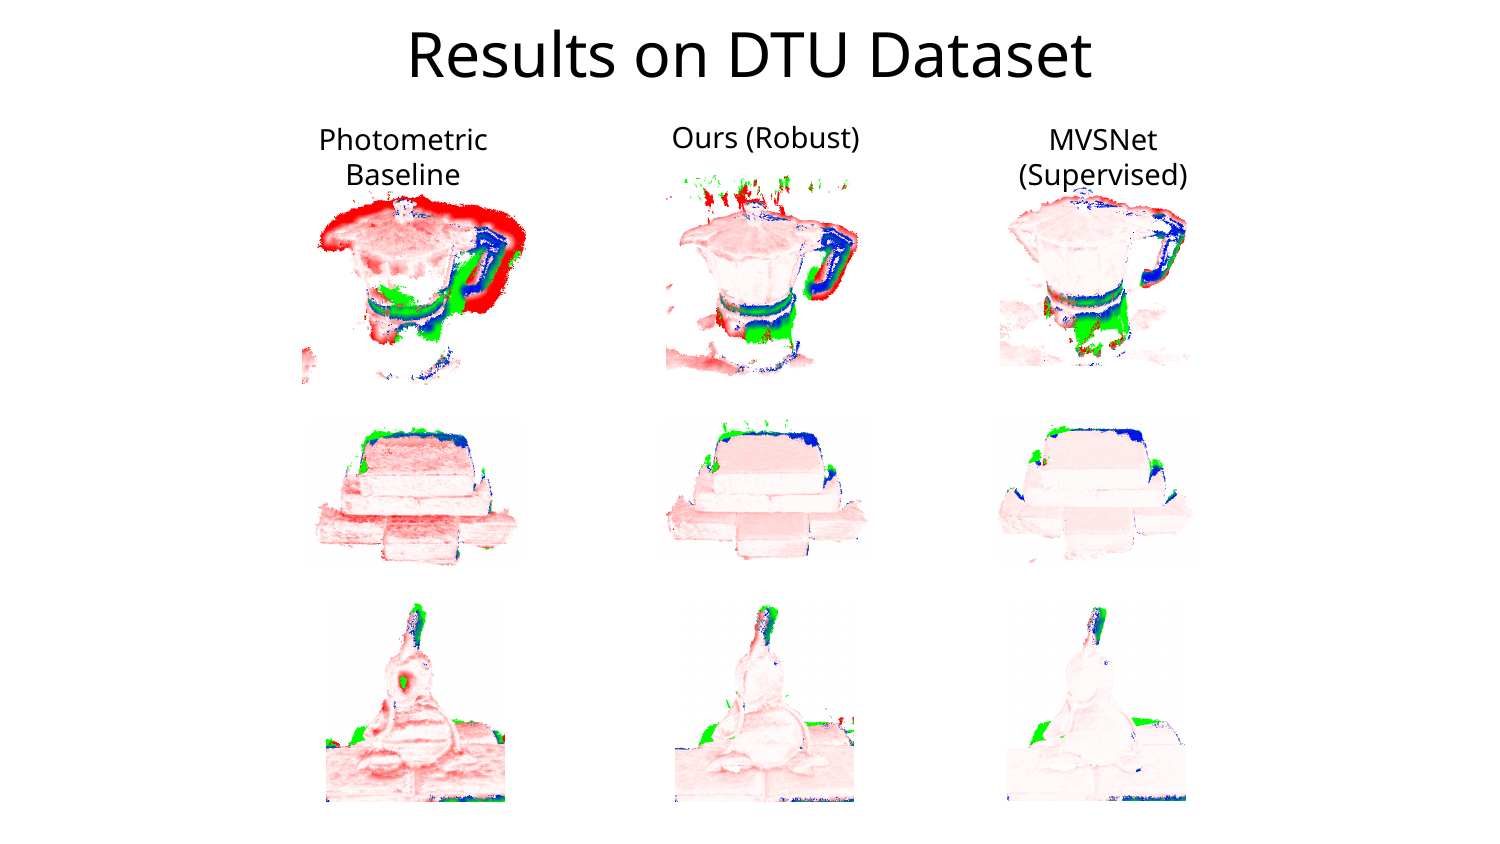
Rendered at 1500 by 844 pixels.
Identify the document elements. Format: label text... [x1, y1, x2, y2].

picture [666, 174, 863, 381]
picture [308, 419, 523, 567]
picture [994, 416, 1198, 564]
text_box MVSNet (Supervised) [952, 107, 1255, 152]
picture [999, 178, 1193, 367]
picture [302, 178, 529, 386]
text_box Ours (Robust) [614, 105, 917, 150]
picture [674, 600, 854, 802]
text_box Photometric Baseline [251, 107, 555, 152]
picture [326, 600, 505, 802]
picture [660, 419, 869, 560]
picture [1006, 601, 1186, 801]
text_box Results on DTU Dataset [51, 10, 1449, 105]
